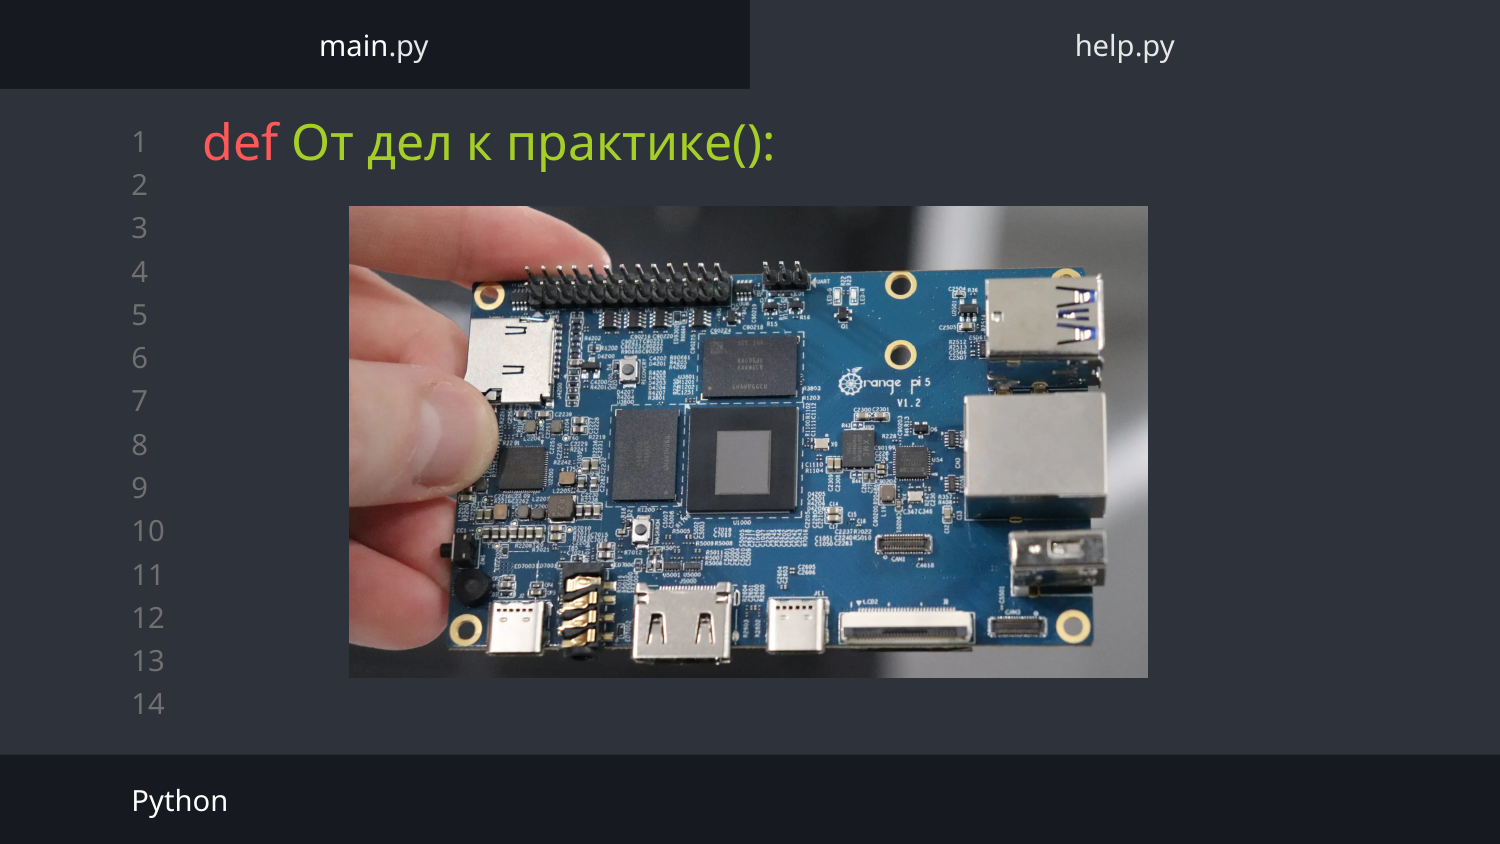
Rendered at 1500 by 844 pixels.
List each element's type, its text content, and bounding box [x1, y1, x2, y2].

title def От дел к практике(): [187, 95, 1500, 185]
text_box Python [116, 770, 915, 829]
picture [349, 206, 1149, 678]
subtitle main.py [0, 15, 749, 74]
subtitle help.py [750, 15, 1500, 74]
